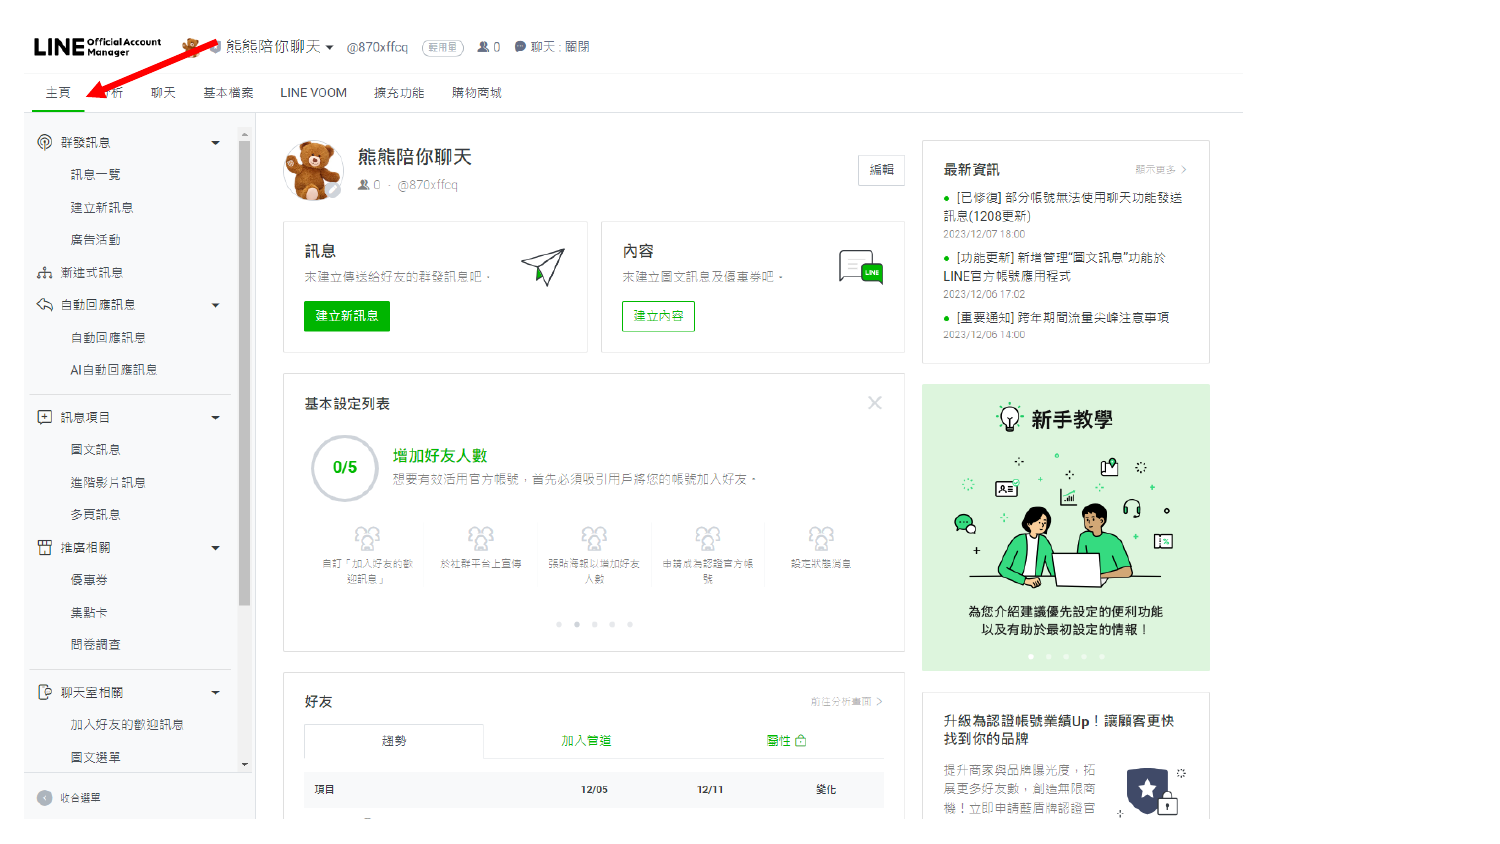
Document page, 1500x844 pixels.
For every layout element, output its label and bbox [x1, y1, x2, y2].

text_box [85, 41, 218, 97]
picture [24, 24, 1243, 819]
